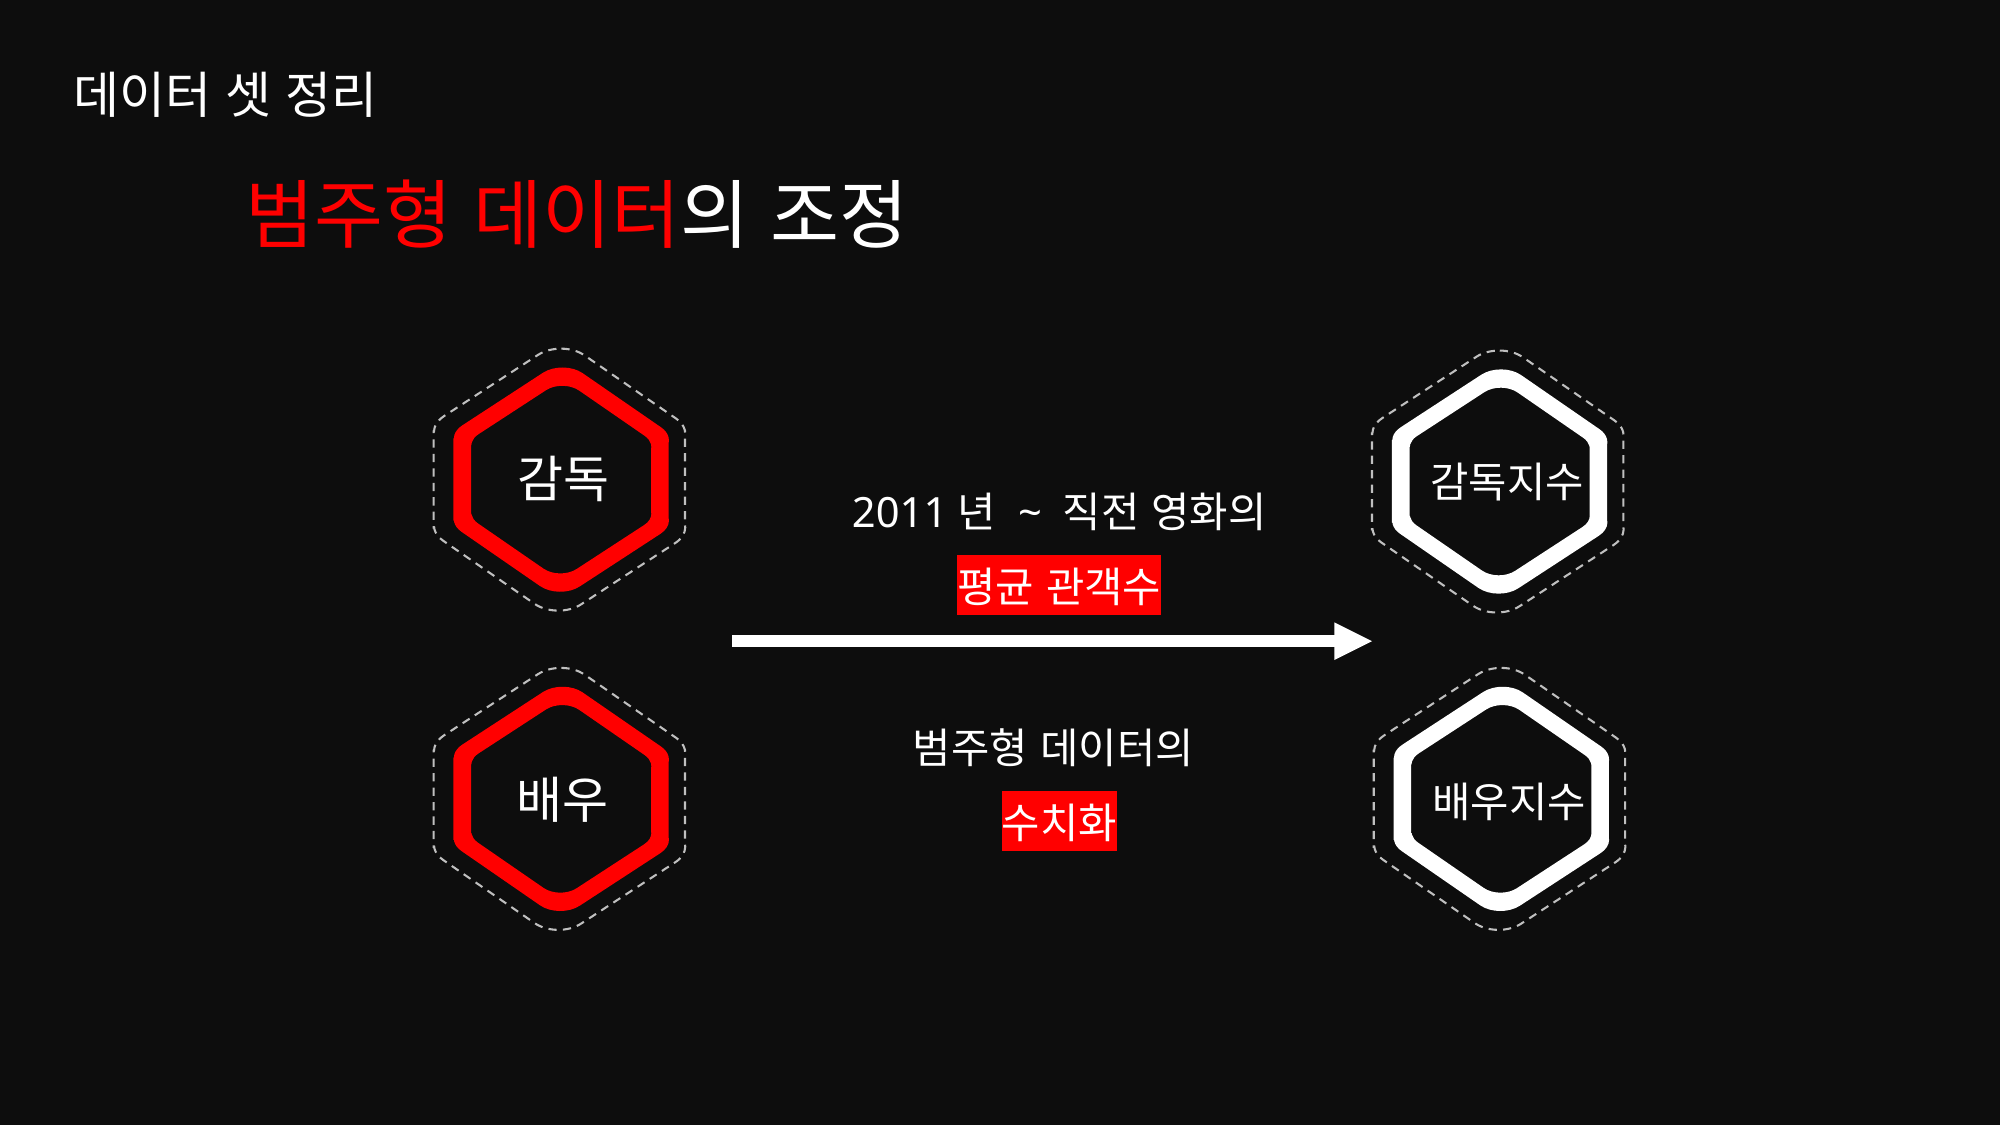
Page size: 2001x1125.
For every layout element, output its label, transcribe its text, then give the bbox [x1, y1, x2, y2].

text_box 범주형 데이터의 수치화 [880, 689, 1239, 855]
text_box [1371, 350, 1628, 613]
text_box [433, 667, 686, 930]
text_box 2011년 ~ 직전 영화의 평균 관객수 [814, 453, 1304, 619]
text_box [1373, 667, 1629, 930]
text_box 범주형 데이터의 조정 [230, 160, 1022, 266]
text_box 데이터 셋 정리 [58, 56, 570, 132]
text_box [433, 348, 686, 611]
